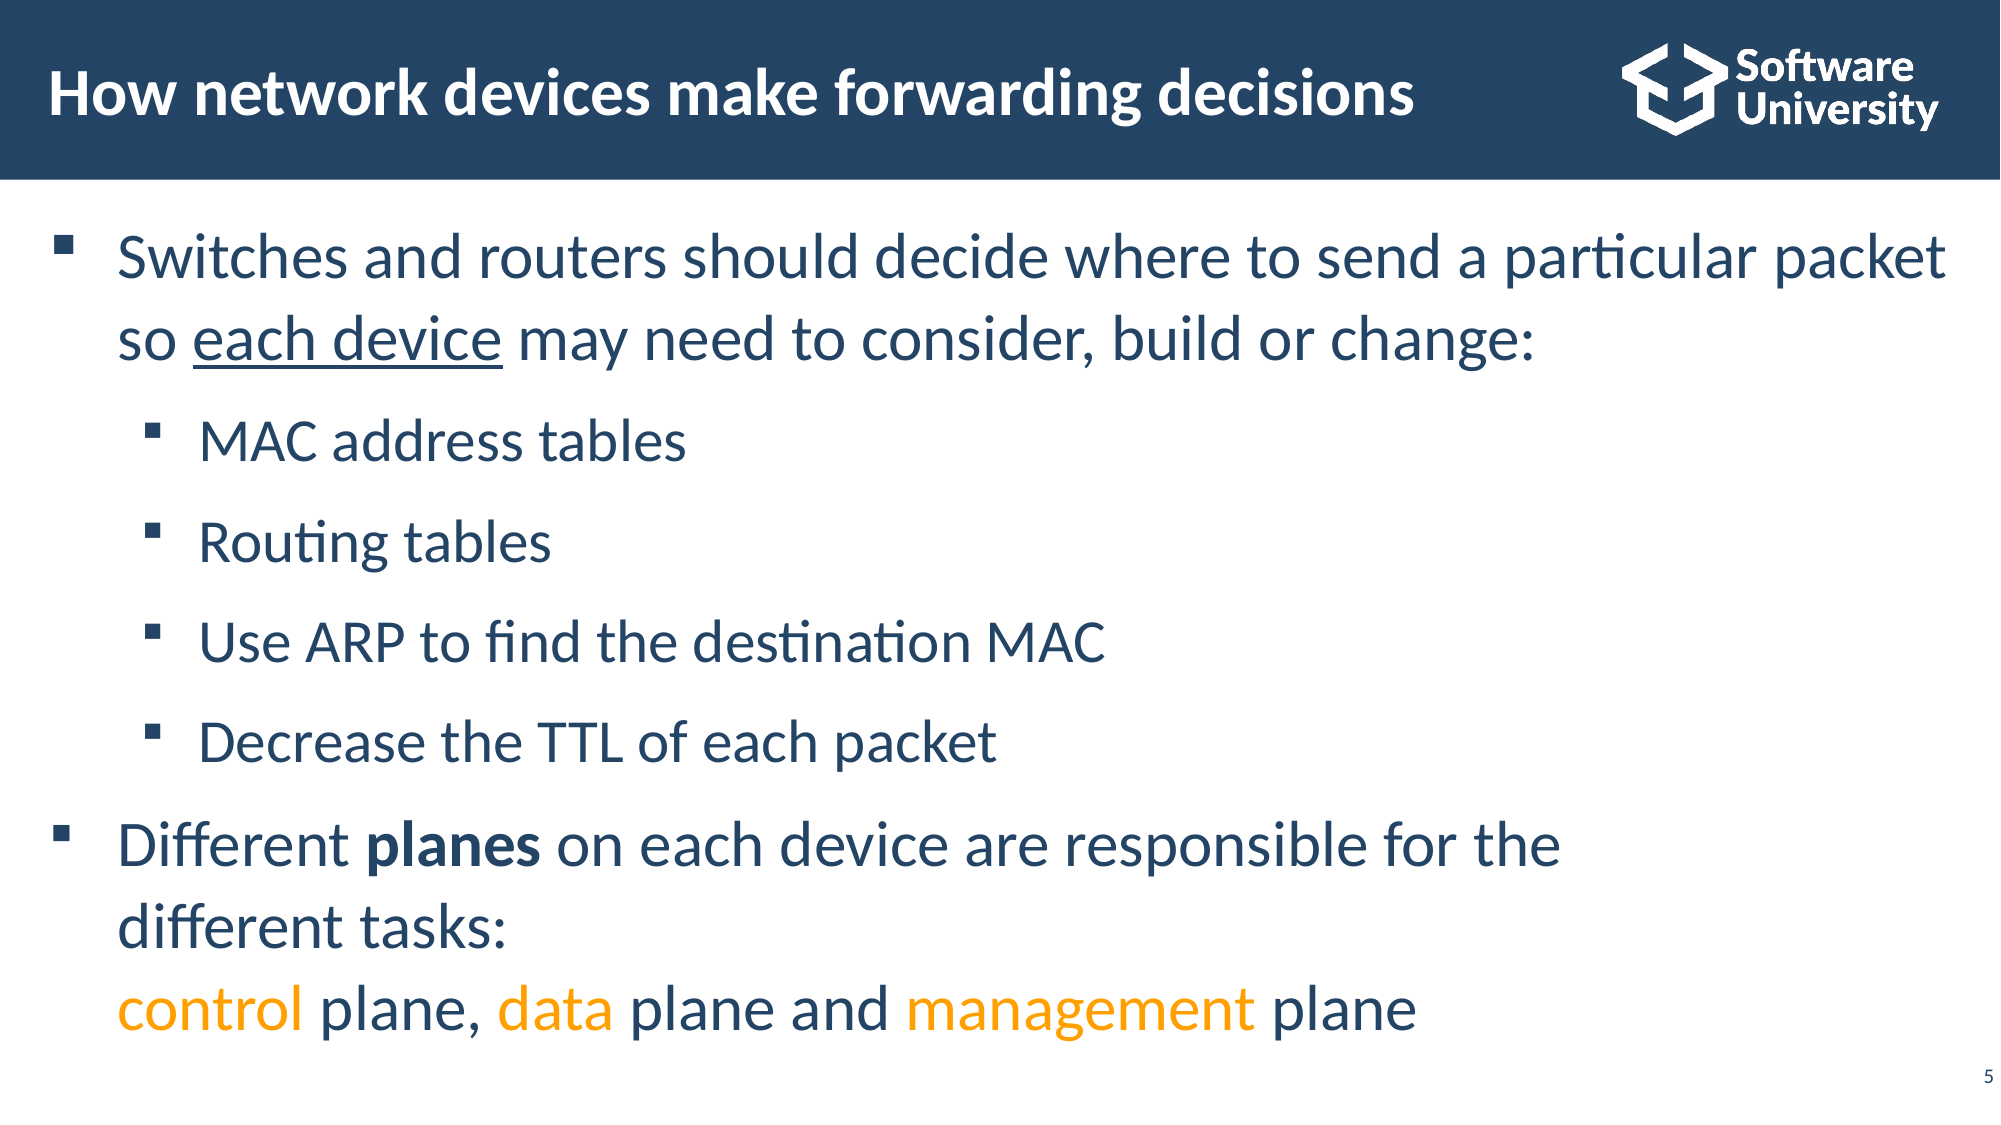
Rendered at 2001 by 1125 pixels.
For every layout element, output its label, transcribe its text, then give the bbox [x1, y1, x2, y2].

slide_number 5 [1929, 1049, 2000, 1100]
list Switches and routers should decide where to send a particular packet so each device may need to consider, build or change: MAC address tables Routing tables Use ARP to find the destination MAC Decrease the TTL of each packet Different planes on each device are responsible for the different tasks: control plane, data plane and management plane [31, 203, 1970, 1058]
title How network devices make forwarding decisions [31, 16, 1591, 162]
picture [1622, 43, 1939, 136]
